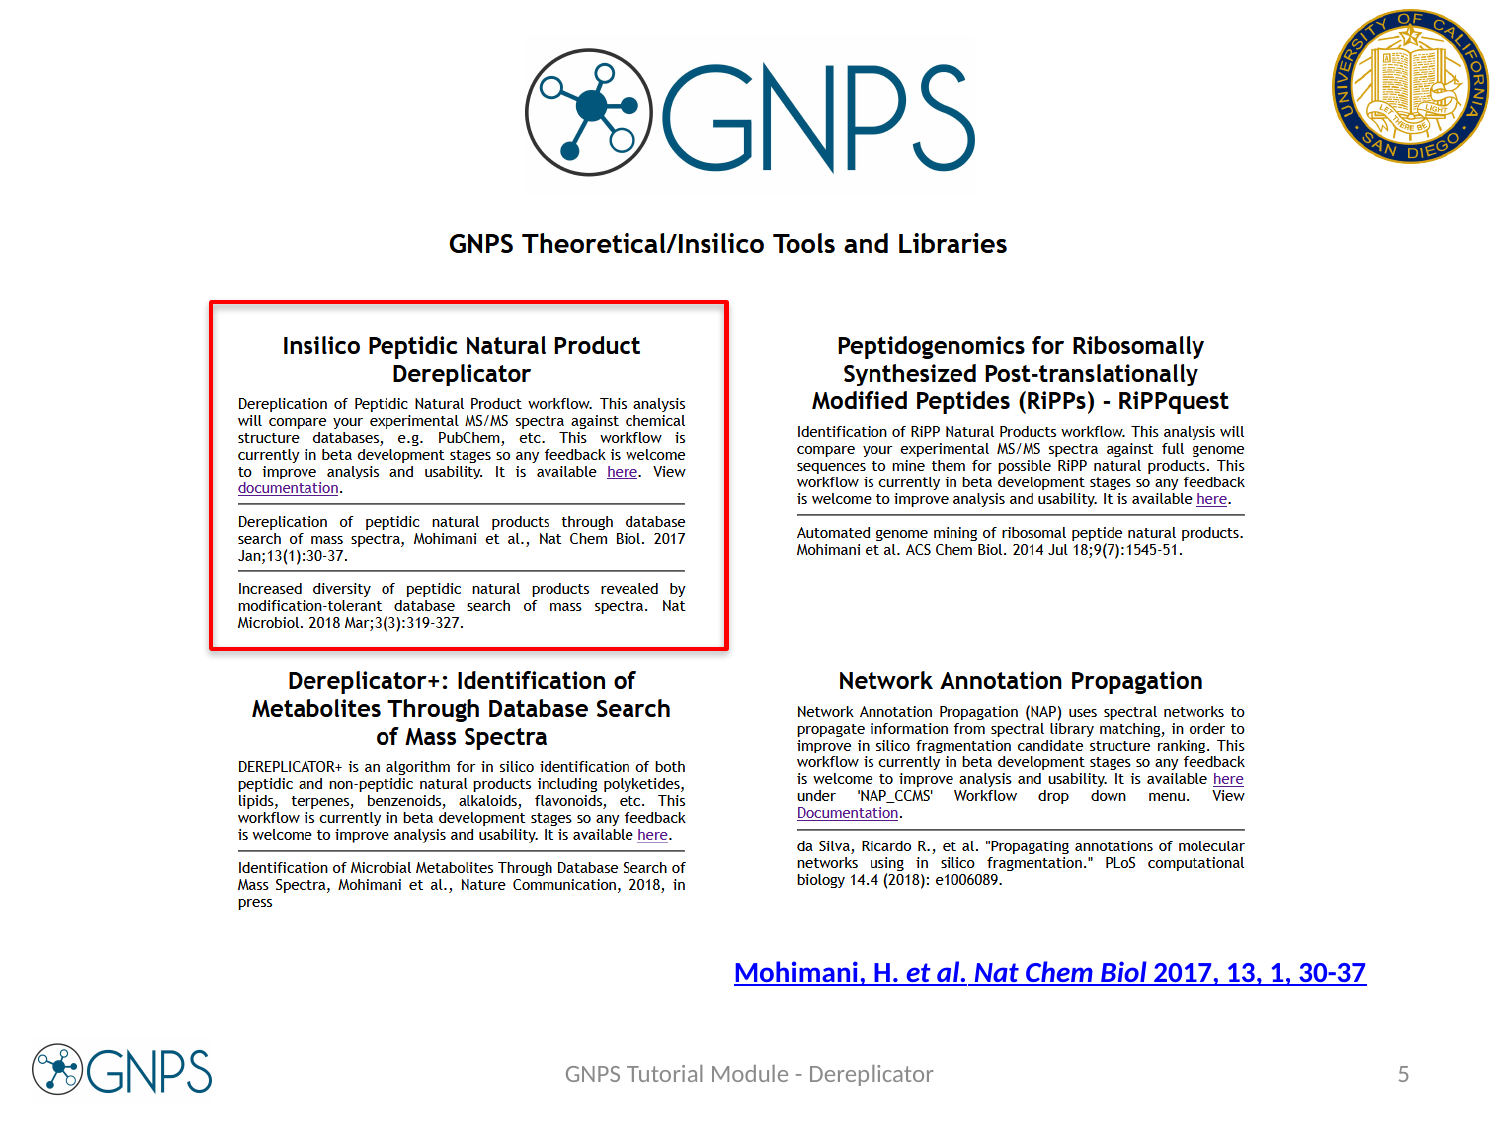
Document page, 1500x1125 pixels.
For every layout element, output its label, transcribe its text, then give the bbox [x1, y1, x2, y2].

footer GNPS Tutorial Module - Dereplicator [512, 1042, 988, 1103]
slide_number 5 [1074, 1042, 1425, 1103]
text_box [210, 301, 219, 650]
picture [1279, 7, 1500, 165]
text_box Mohimani, H. et al. Nat Chem Biol 2017, 13, 1, 30-37 [718, 945, 1382, 996]
picture [31, 1038, 212, 1103]
picture [224, 203, 1276, 934]
picture [524, 34, 976, 197]
